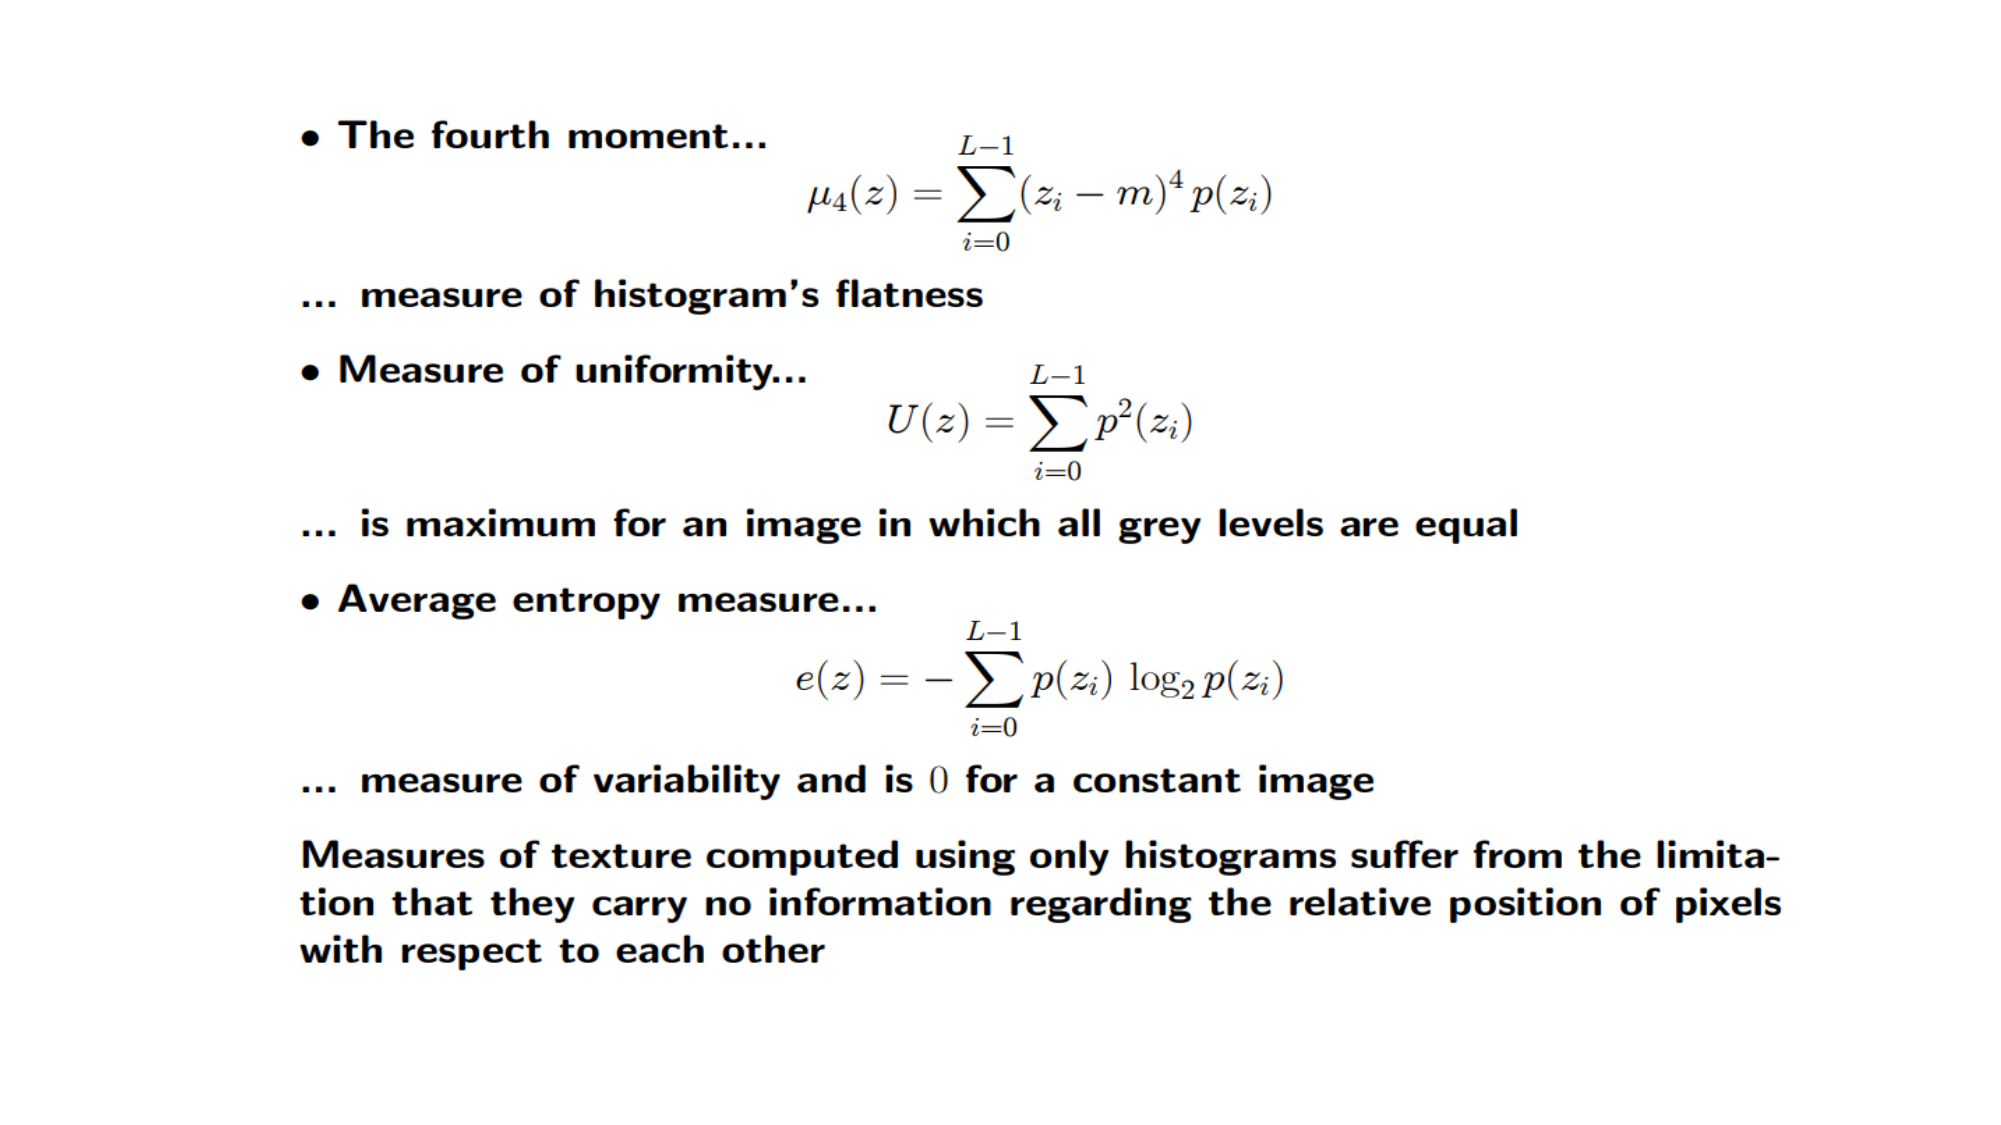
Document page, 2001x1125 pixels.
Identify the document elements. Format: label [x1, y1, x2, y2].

picture [273, 92, 1827, 982]
